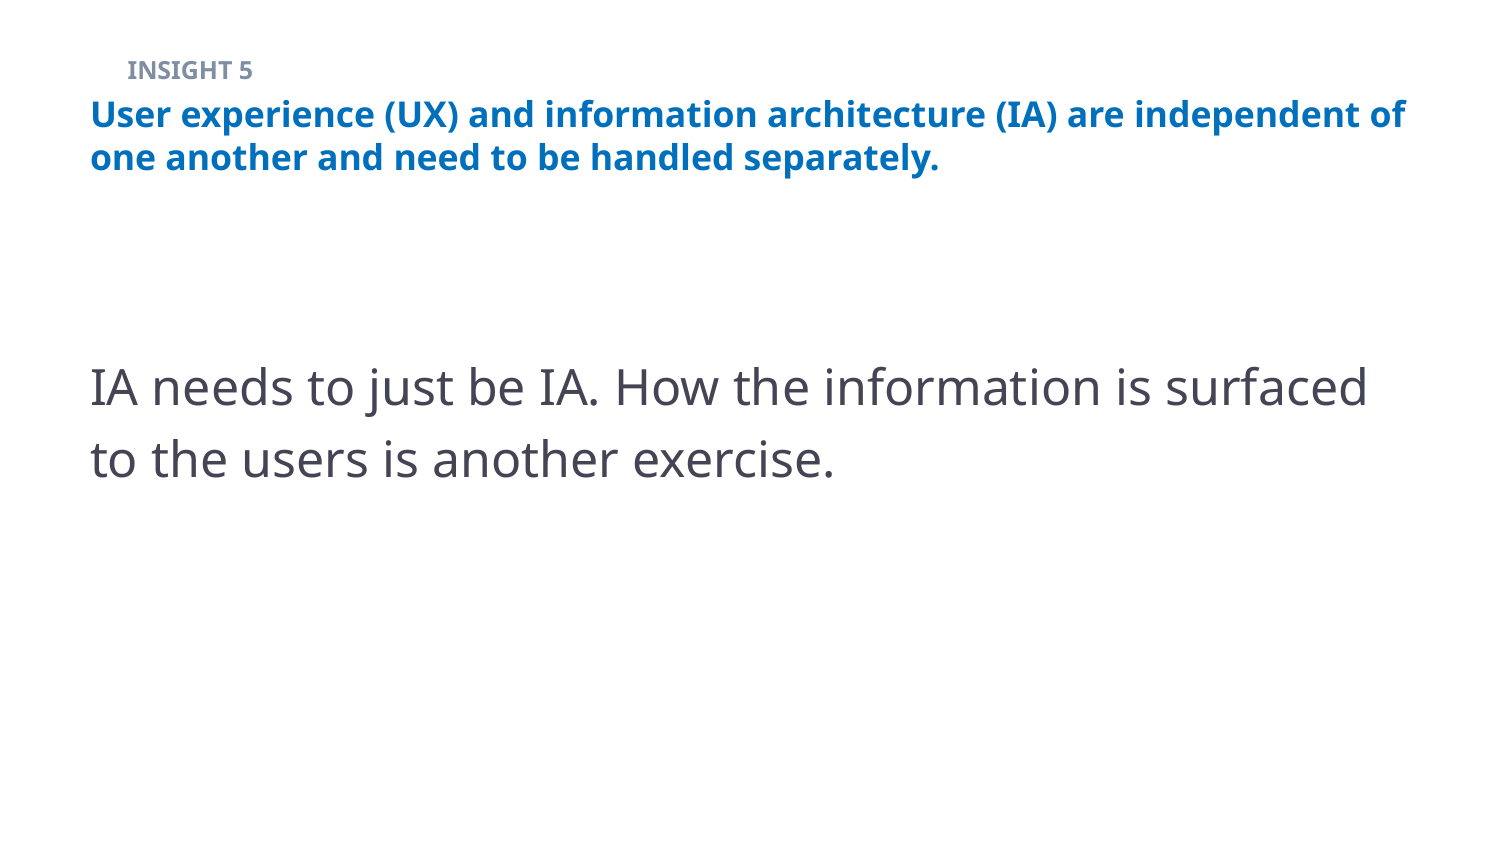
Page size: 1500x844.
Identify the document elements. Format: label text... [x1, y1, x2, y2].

list INSIGHT 5 [75, 40, 1425, 85]
title User experience (UX) and information architecture (IA) are independent of one another and need to be handled separately. [75, 85, 1425, 188]
list IA needs to just be IA. How the information is surfaced to the users is another exercise. [75, 275, 1425, 760]
